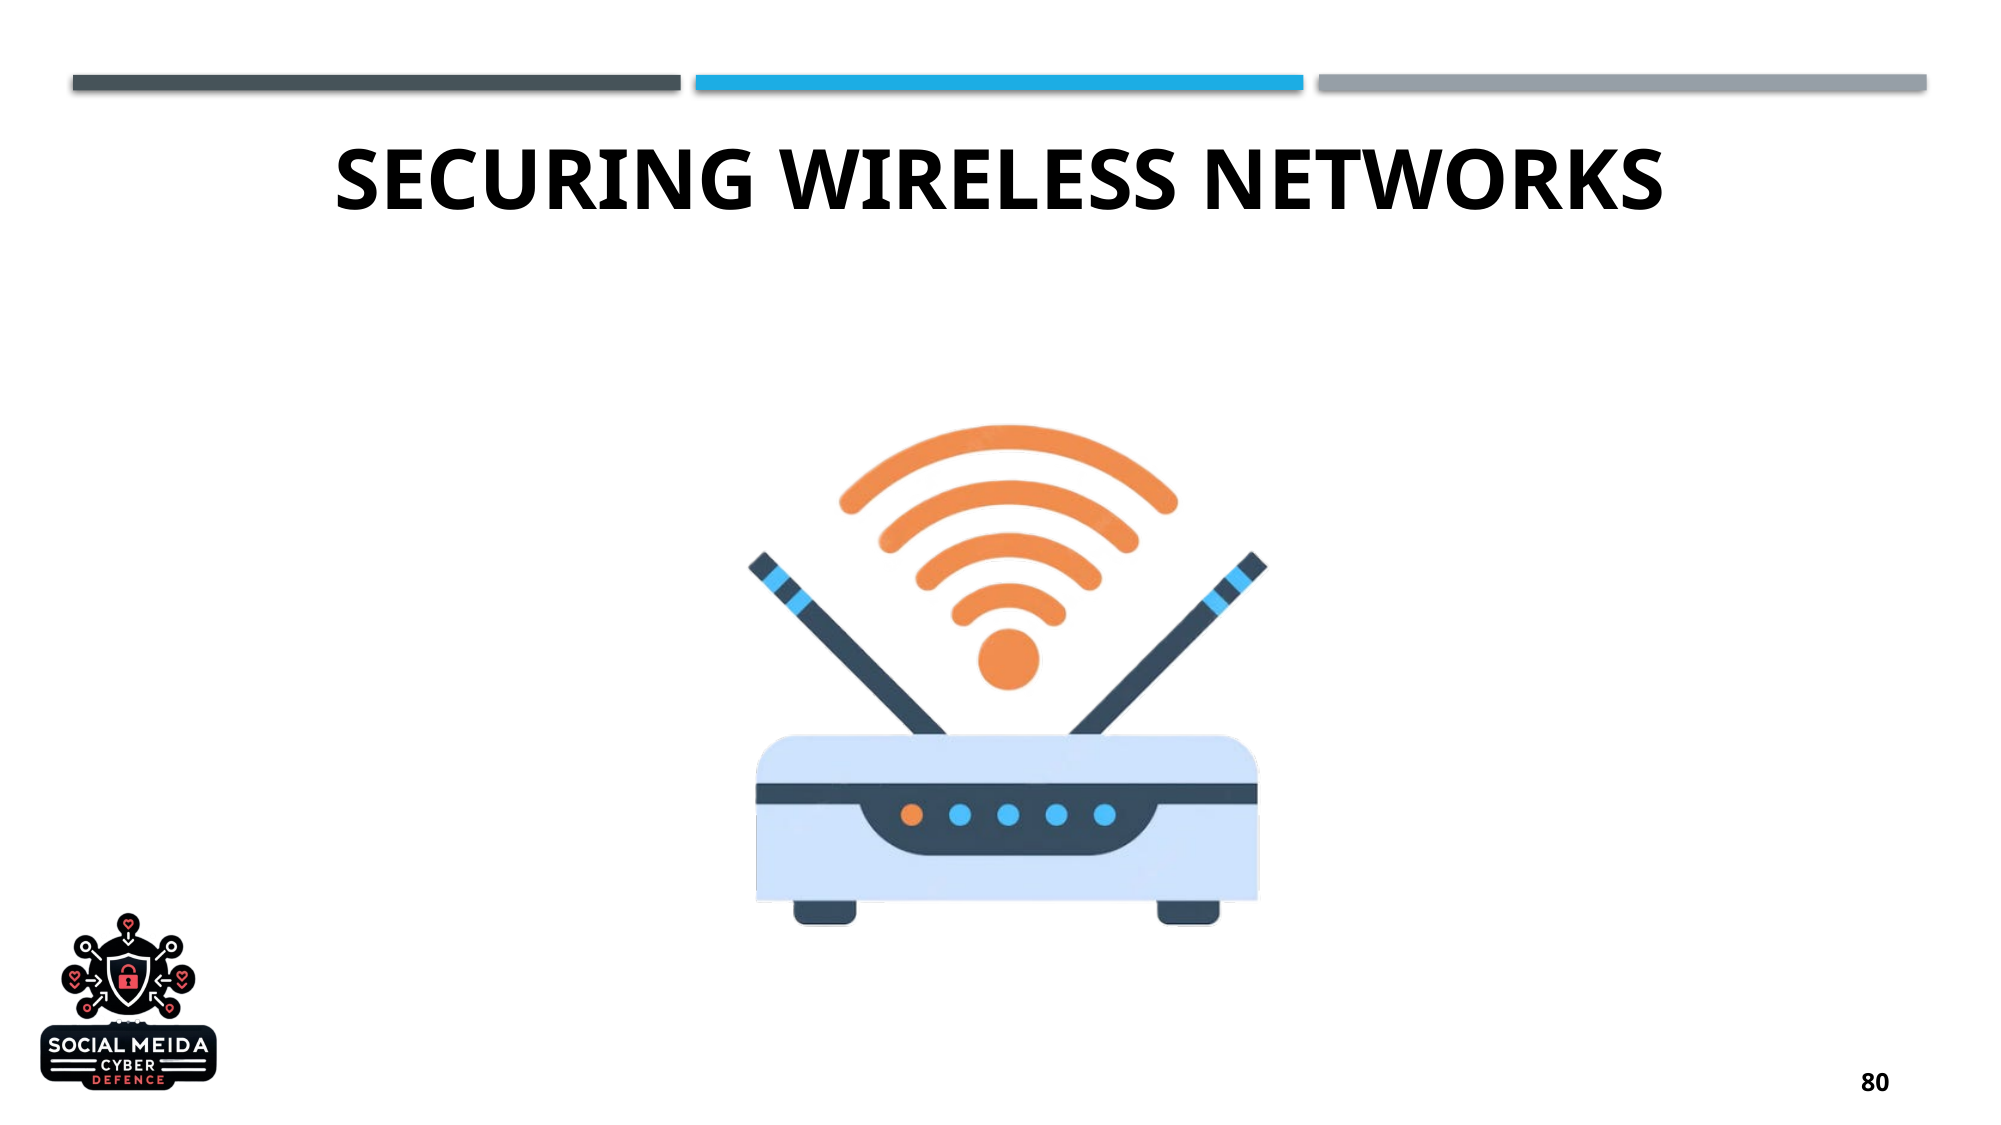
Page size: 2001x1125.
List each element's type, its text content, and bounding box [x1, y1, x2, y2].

slide_number 80 [1732, 1053, 1905, 1114]
picture [35, 908, 221, 1098]
title Securing Wireless Networks [95, 115, 1905, 234]
picture [692, 401, 1308, 972]
